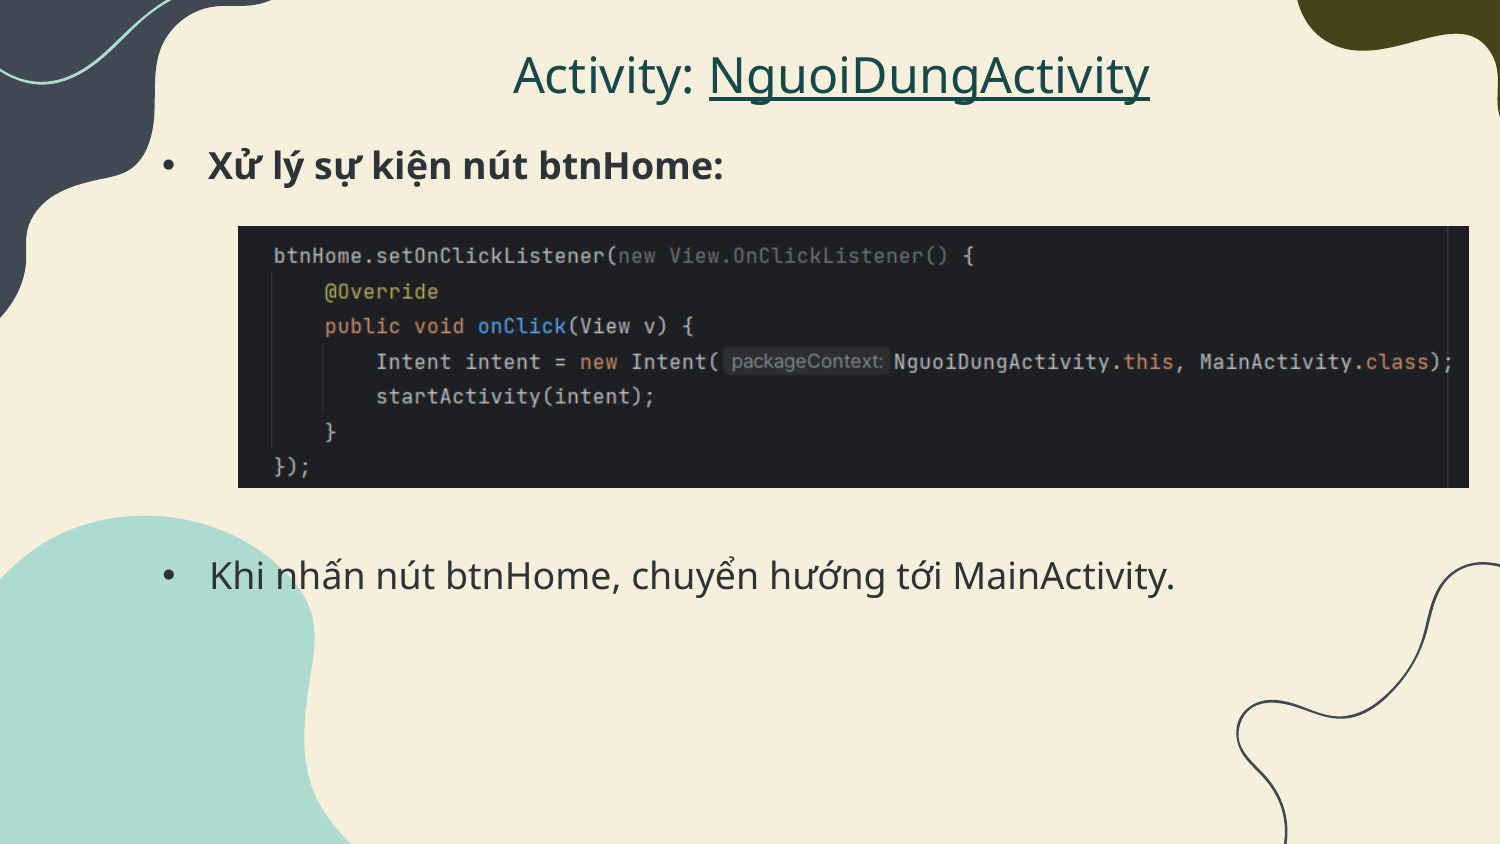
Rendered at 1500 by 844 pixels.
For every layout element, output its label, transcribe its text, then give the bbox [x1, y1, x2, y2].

text_box [1297, 0, 1500, 117]
text_box Khi nhấn nút btnHome, chuyển hướng tới MainActivity. [162, 552, 1482, 832]
picture [238, 226, 1469, 489]
text_box Xử lý sự kiện nút btnHome: [162, 142, 1255, 227]
text_box Activity: NguoiDungActivity [513, 49, 1312, 156]
